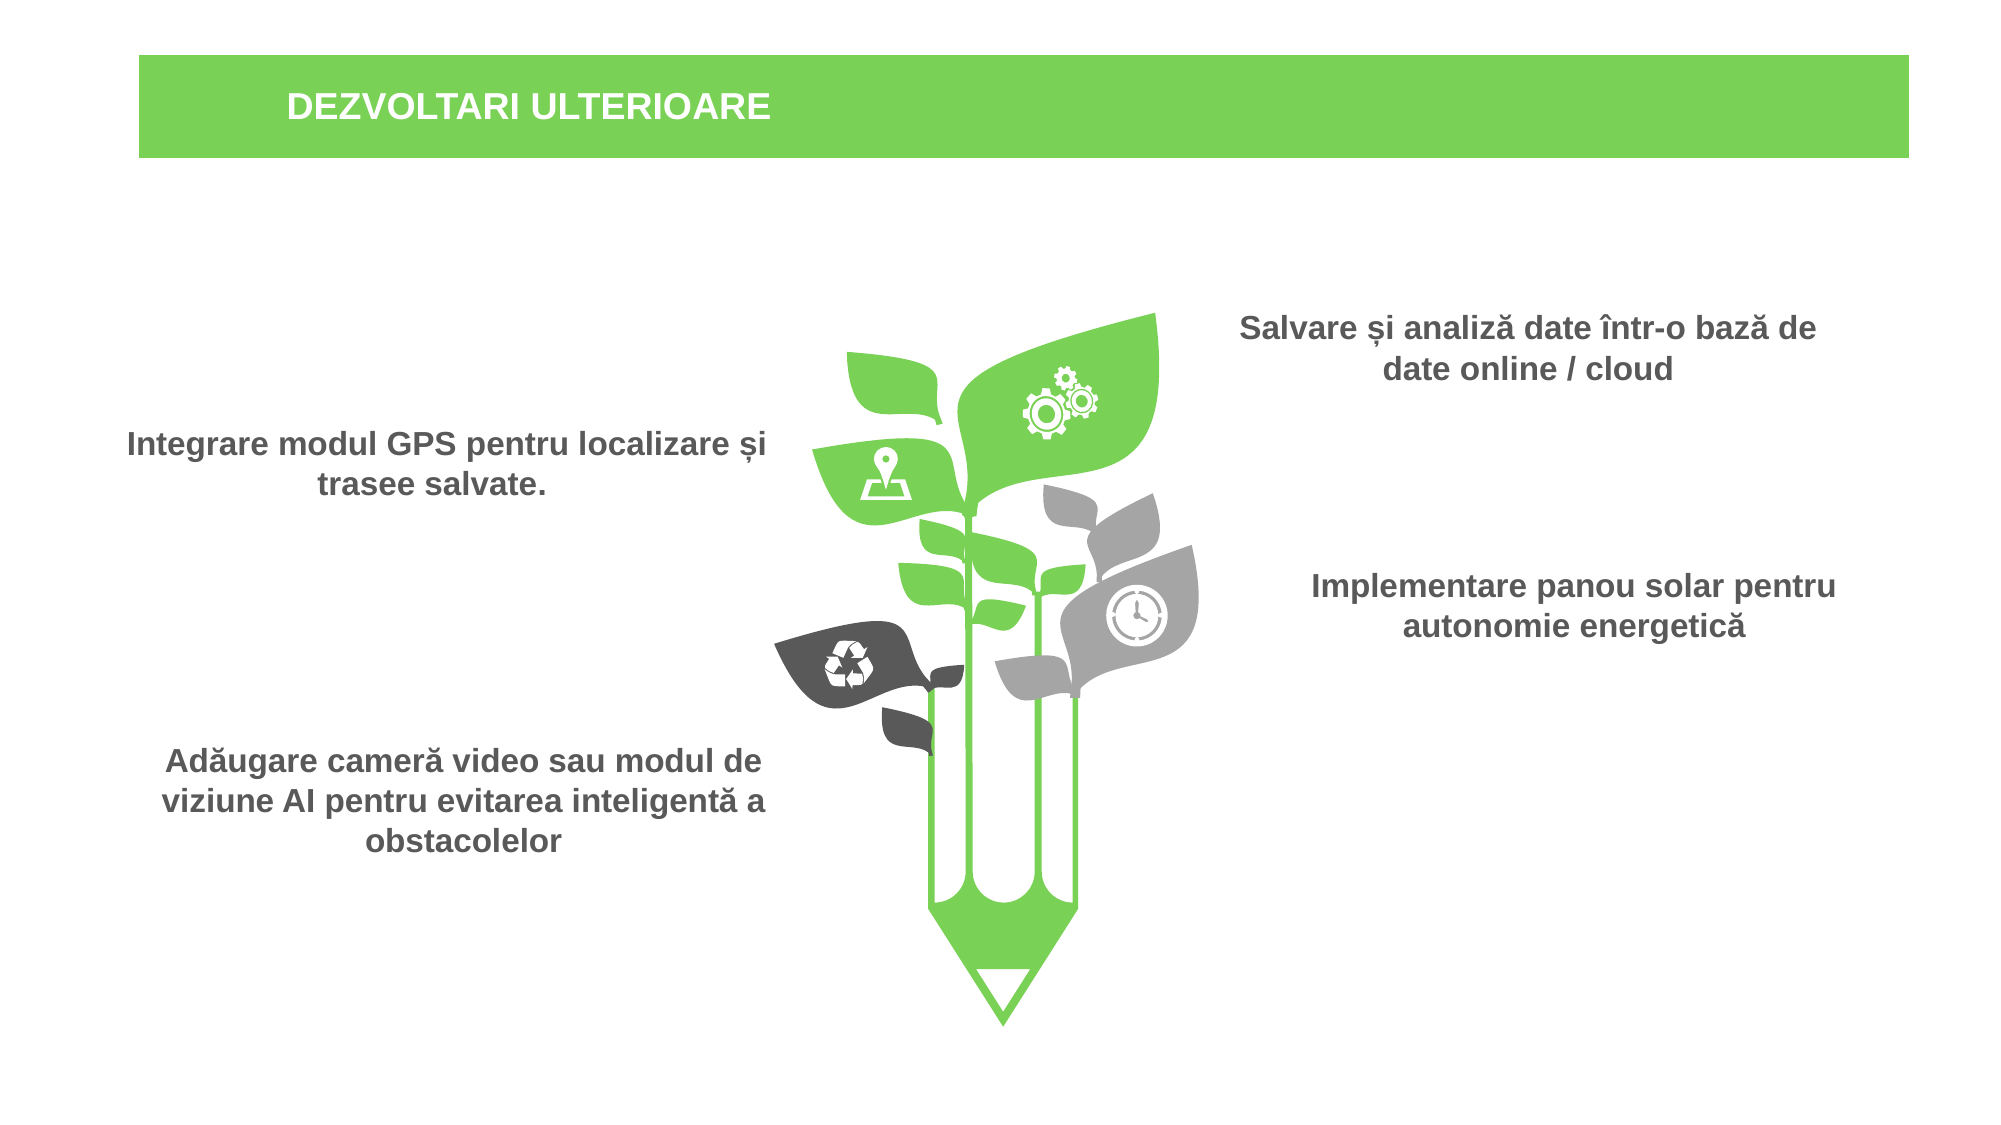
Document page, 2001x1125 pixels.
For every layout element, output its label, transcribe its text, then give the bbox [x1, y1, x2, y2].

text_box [781, 343, 1217, 1027]
text_box Integrare modul GPS pentru localizare și trasee salvate. [84, 414, 781, 510]
text_box [139, 55, 1909, 158]
text_box Adăugare cameră video sau modul de viziune AI pentru evitarea inteligentă a obstacolelor [131, 731, 781, 867]
text_box Salvare și analiză date într-o bază de date online / cloud [1222, 299, 1835, 394]
text_box Implementare panou solar pentru autonomie energetică [1268, 556, 1881, 652]
text_box DEZVOLTARI ULTERIOARE [271, 74, 874, 180]
